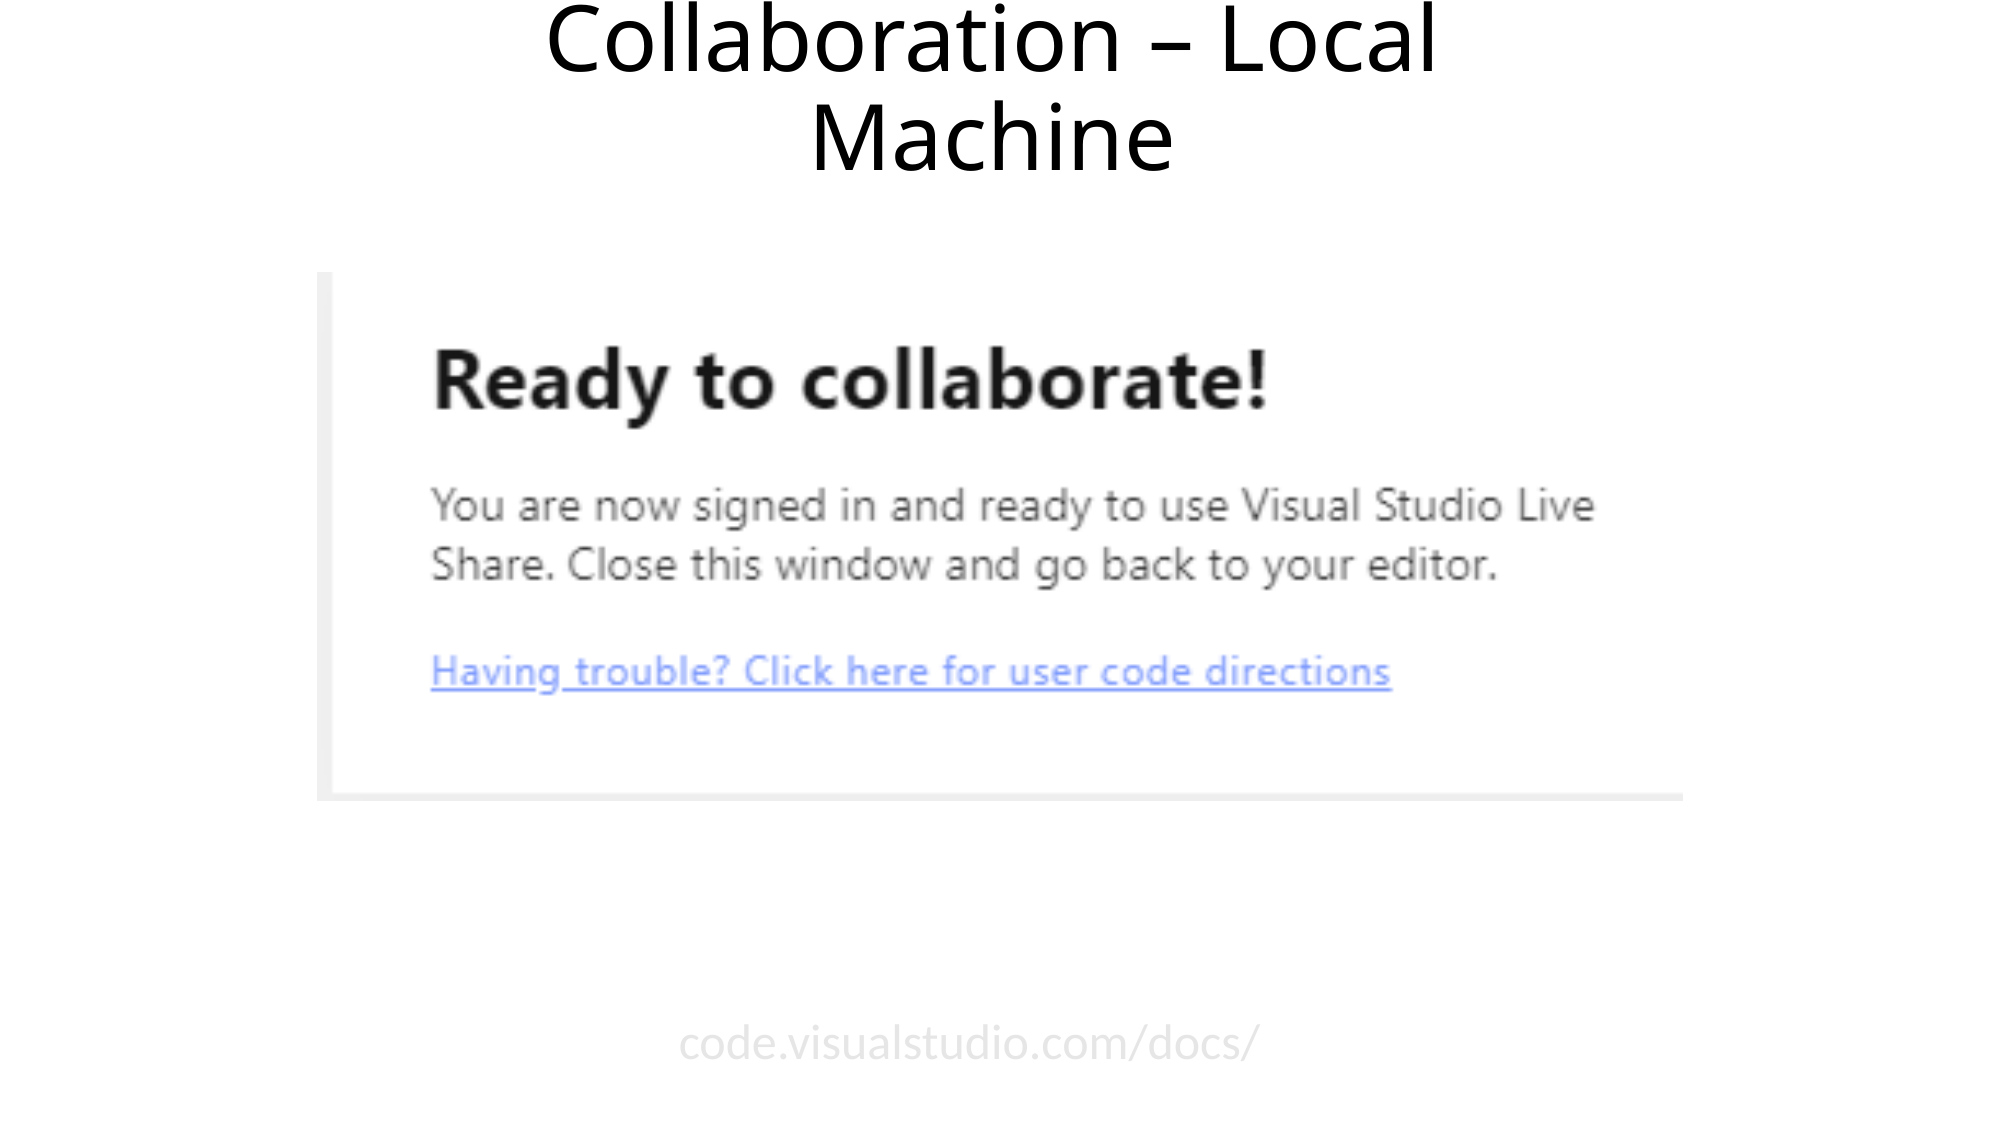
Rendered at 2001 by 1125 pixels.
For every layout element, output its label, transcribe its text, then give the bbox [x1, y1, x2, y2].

picture [317, 272, 1683, 801]
title Collaboration – Local Machine [343, 33, 1643, 149]
text_box code.visualstudio.com/docs/ [664, 1001, 1276, 1077]
